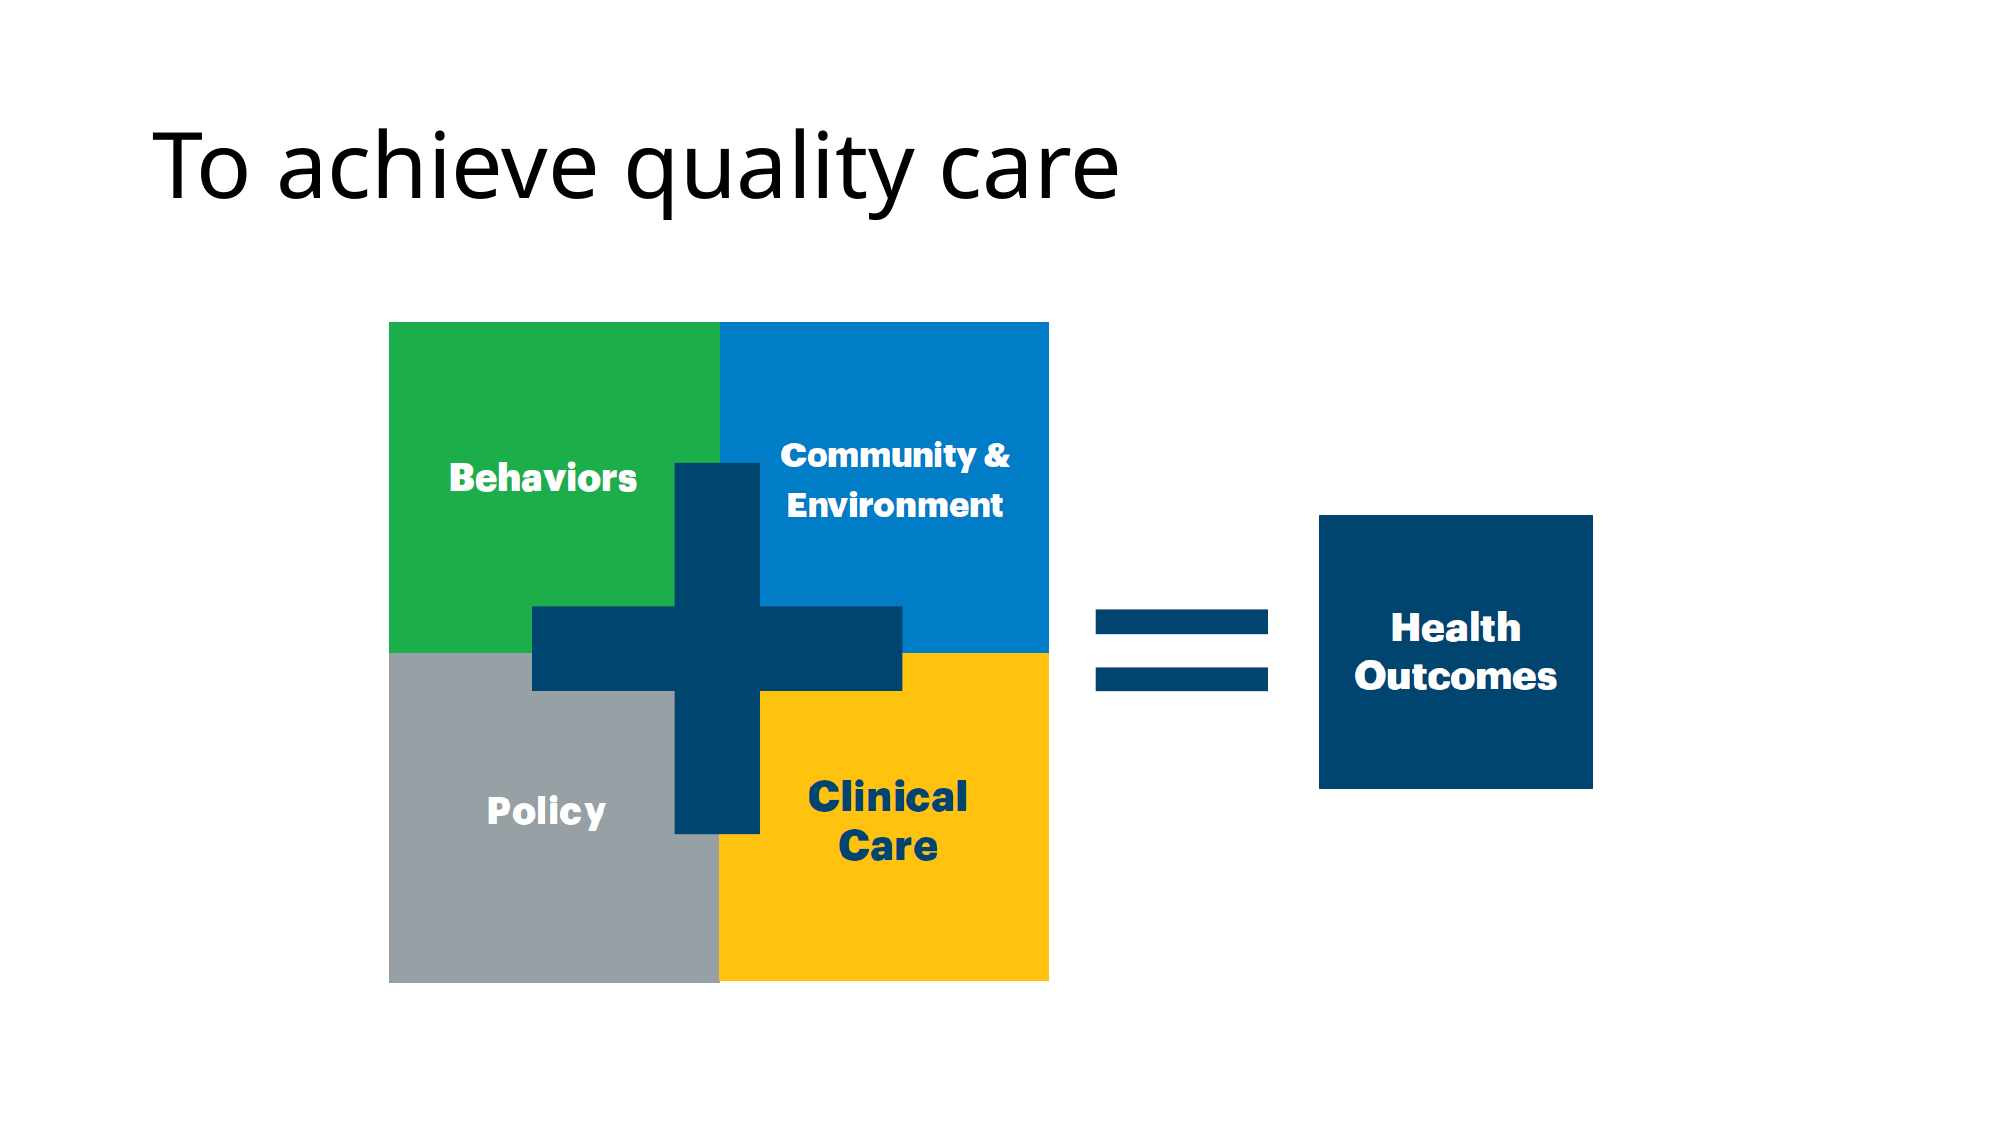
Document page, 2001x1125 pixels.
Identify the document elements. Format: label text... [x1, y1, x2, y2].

title To achieve quality care [137, 59, 1863, 278]
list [350, 299, 1650, 1014]
